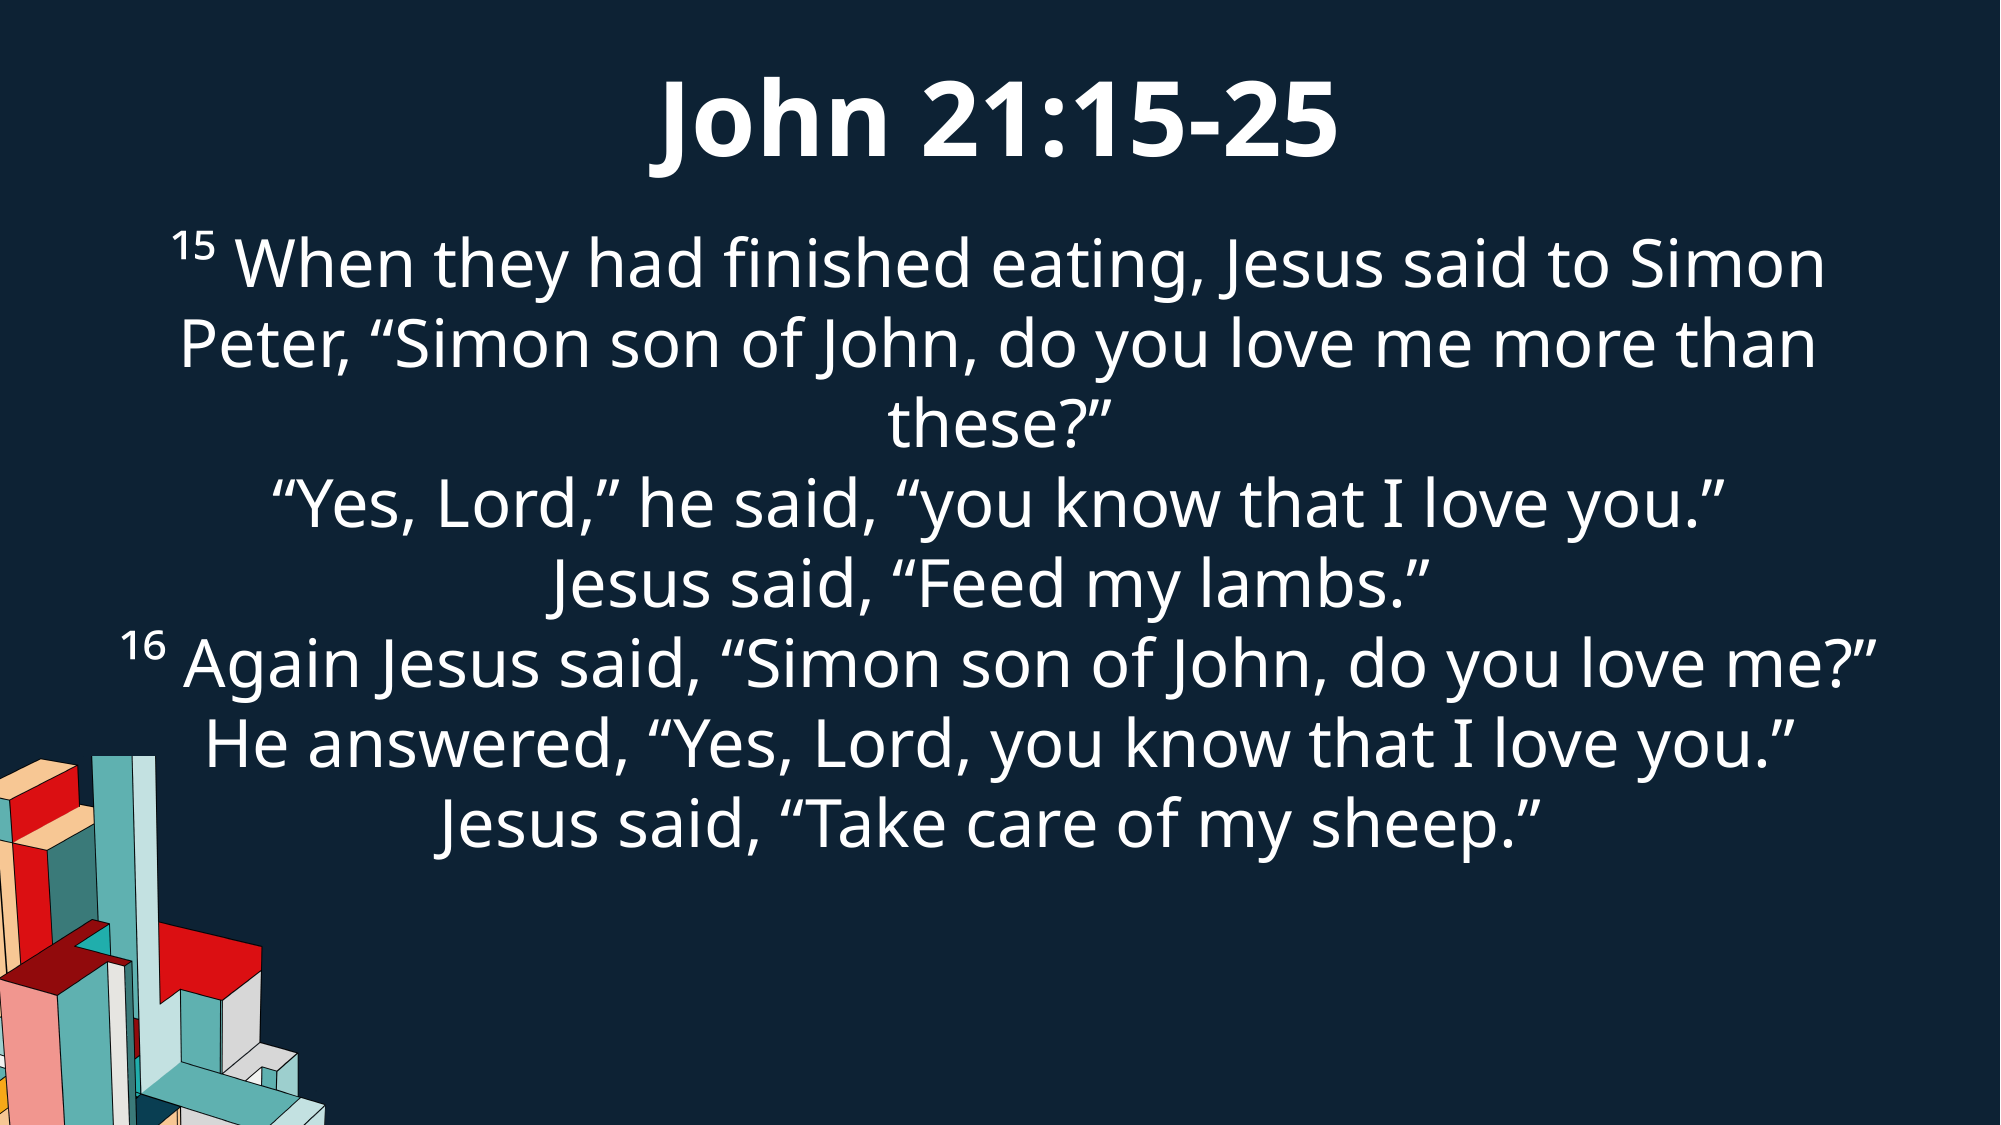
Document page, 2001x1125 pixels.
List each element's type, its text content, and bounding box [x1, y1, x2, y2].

text_box John 21:15-25 [99, 44, 1900, 185]
picture [0, 756, 326, 1125]
text_box ¹⁵ When they had finished eating, Jesus said to Simon Peter, “Simon son of John, do you love me more than these?” “Yes, Lord,” he said, “you know that I love you.” Jesus said, “Feed my lambs.” ¹⁶ Again Jesus said, “Simon son of John, do you love me?” He answered, “Yes, Lord, you know that I love you.” Jesus said, “Take care of my sheep.” [99, 213, 1900, 949]
